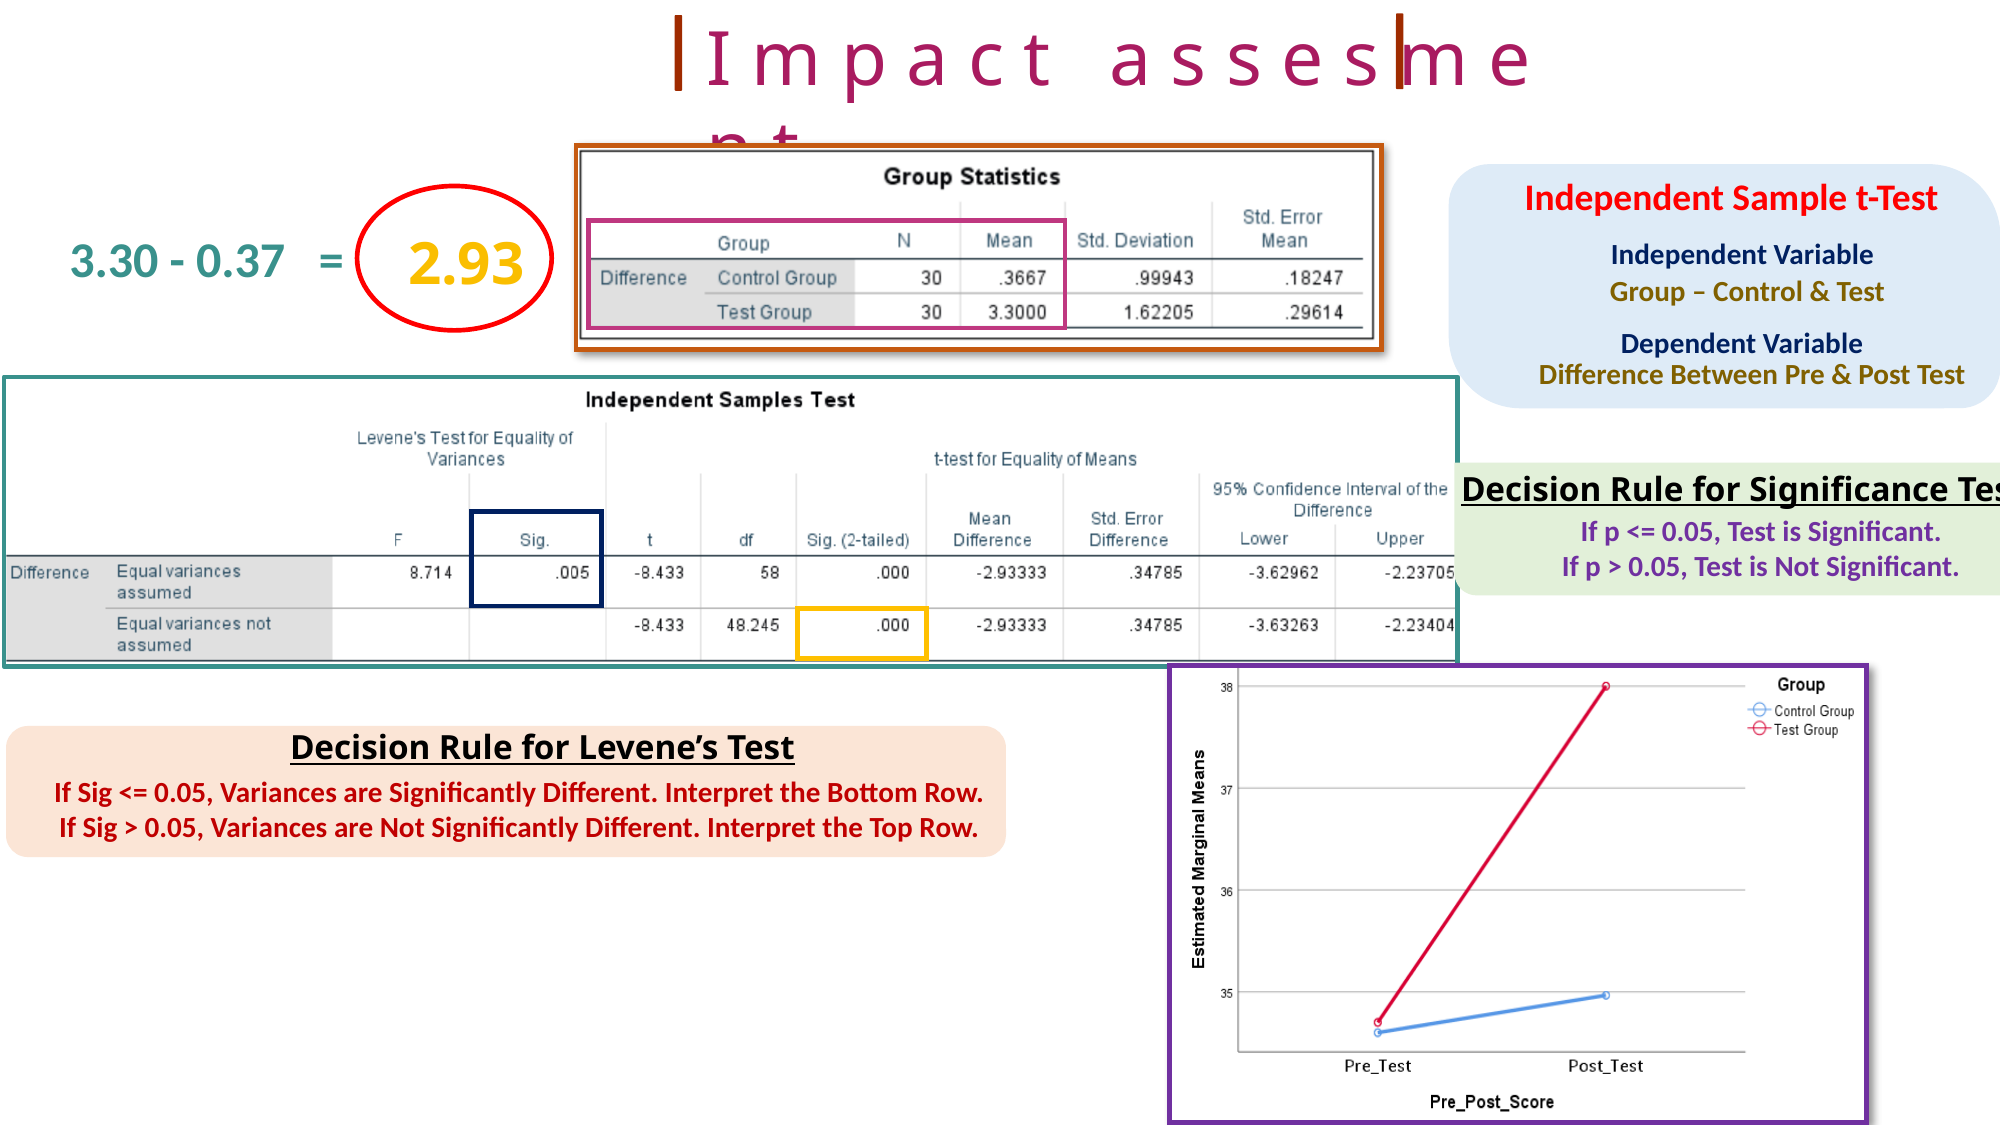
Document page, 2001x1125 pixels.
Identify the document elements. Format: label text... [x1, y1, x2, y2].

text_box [357, 185, 765, 331]
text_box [1383, 460, 2000, 596]
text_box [674, 3, 1572, 110]
text_box 3.30 - 0.37 = [54, 220, 357, 295]
picture [578, 147, 1380, 347]
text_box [0, 719, 1158, 887]
picture [1171, 667, 1865, 1121]
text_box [1448, 164, 2000, 409]
picture [6, 379, 1456, 665]
